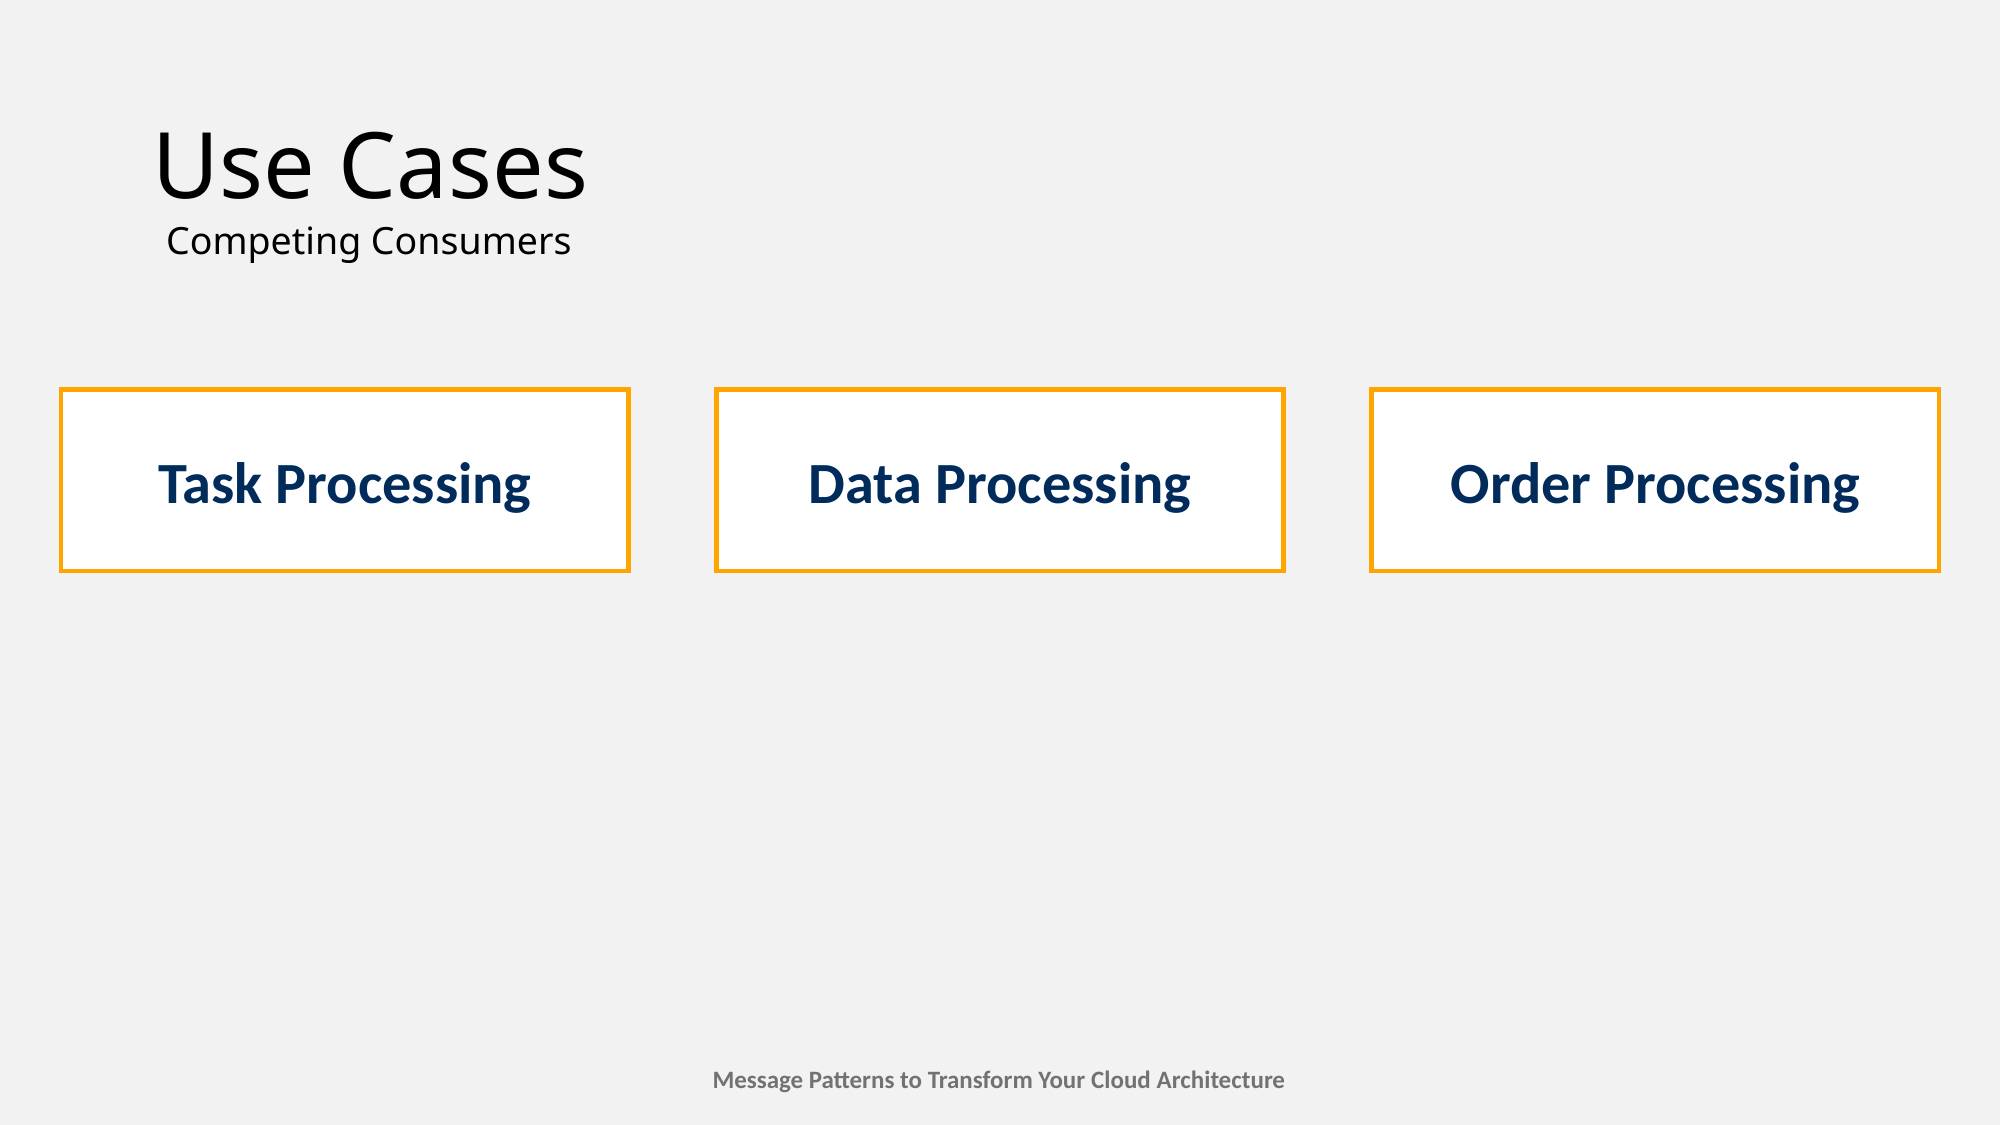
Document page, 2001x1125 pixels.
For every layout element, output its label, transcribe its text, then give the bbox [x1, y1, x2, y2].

text_box Order Processing [1371, 388, 1940, 572]
title Use Cases [137, 59, 1863, 278]
text_box Task Processing [60, 388, 629, 572]
text_box Data Processing [715, 388, 1285, 572]
text_box Competing Consumers [151, 209, 588, 270]
